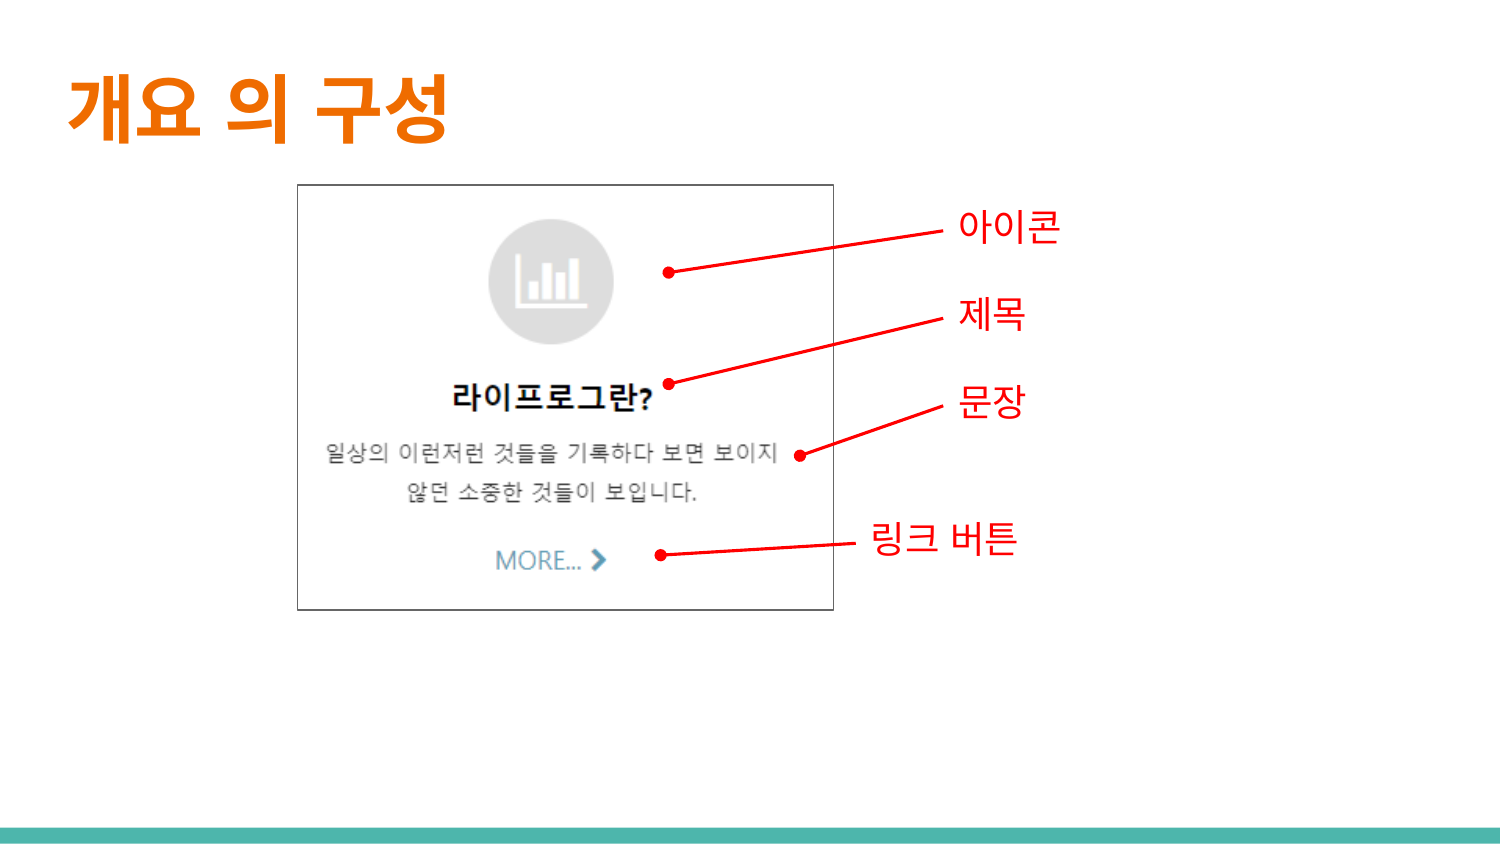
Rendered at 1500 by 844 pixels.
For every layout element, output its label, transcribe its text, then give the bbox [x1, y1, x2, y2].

text_box 링크 버튼 [855, 501, 1179, 586]
text_box 제목 [943, 276, 1266, 361]
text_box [660, 543, 856, 556]
title 개요 의 구성 [51, 48, 1449, 164]
text_box 아이콘 [943, 189, 1266, 273]
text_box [668, 318, 944, 385]
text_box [799, 405, 944, 456]
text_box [668, 230, 944, 273]
text_box 문장 [943, 364, 1266, 448]
picture [298, 185, 834, 610]
